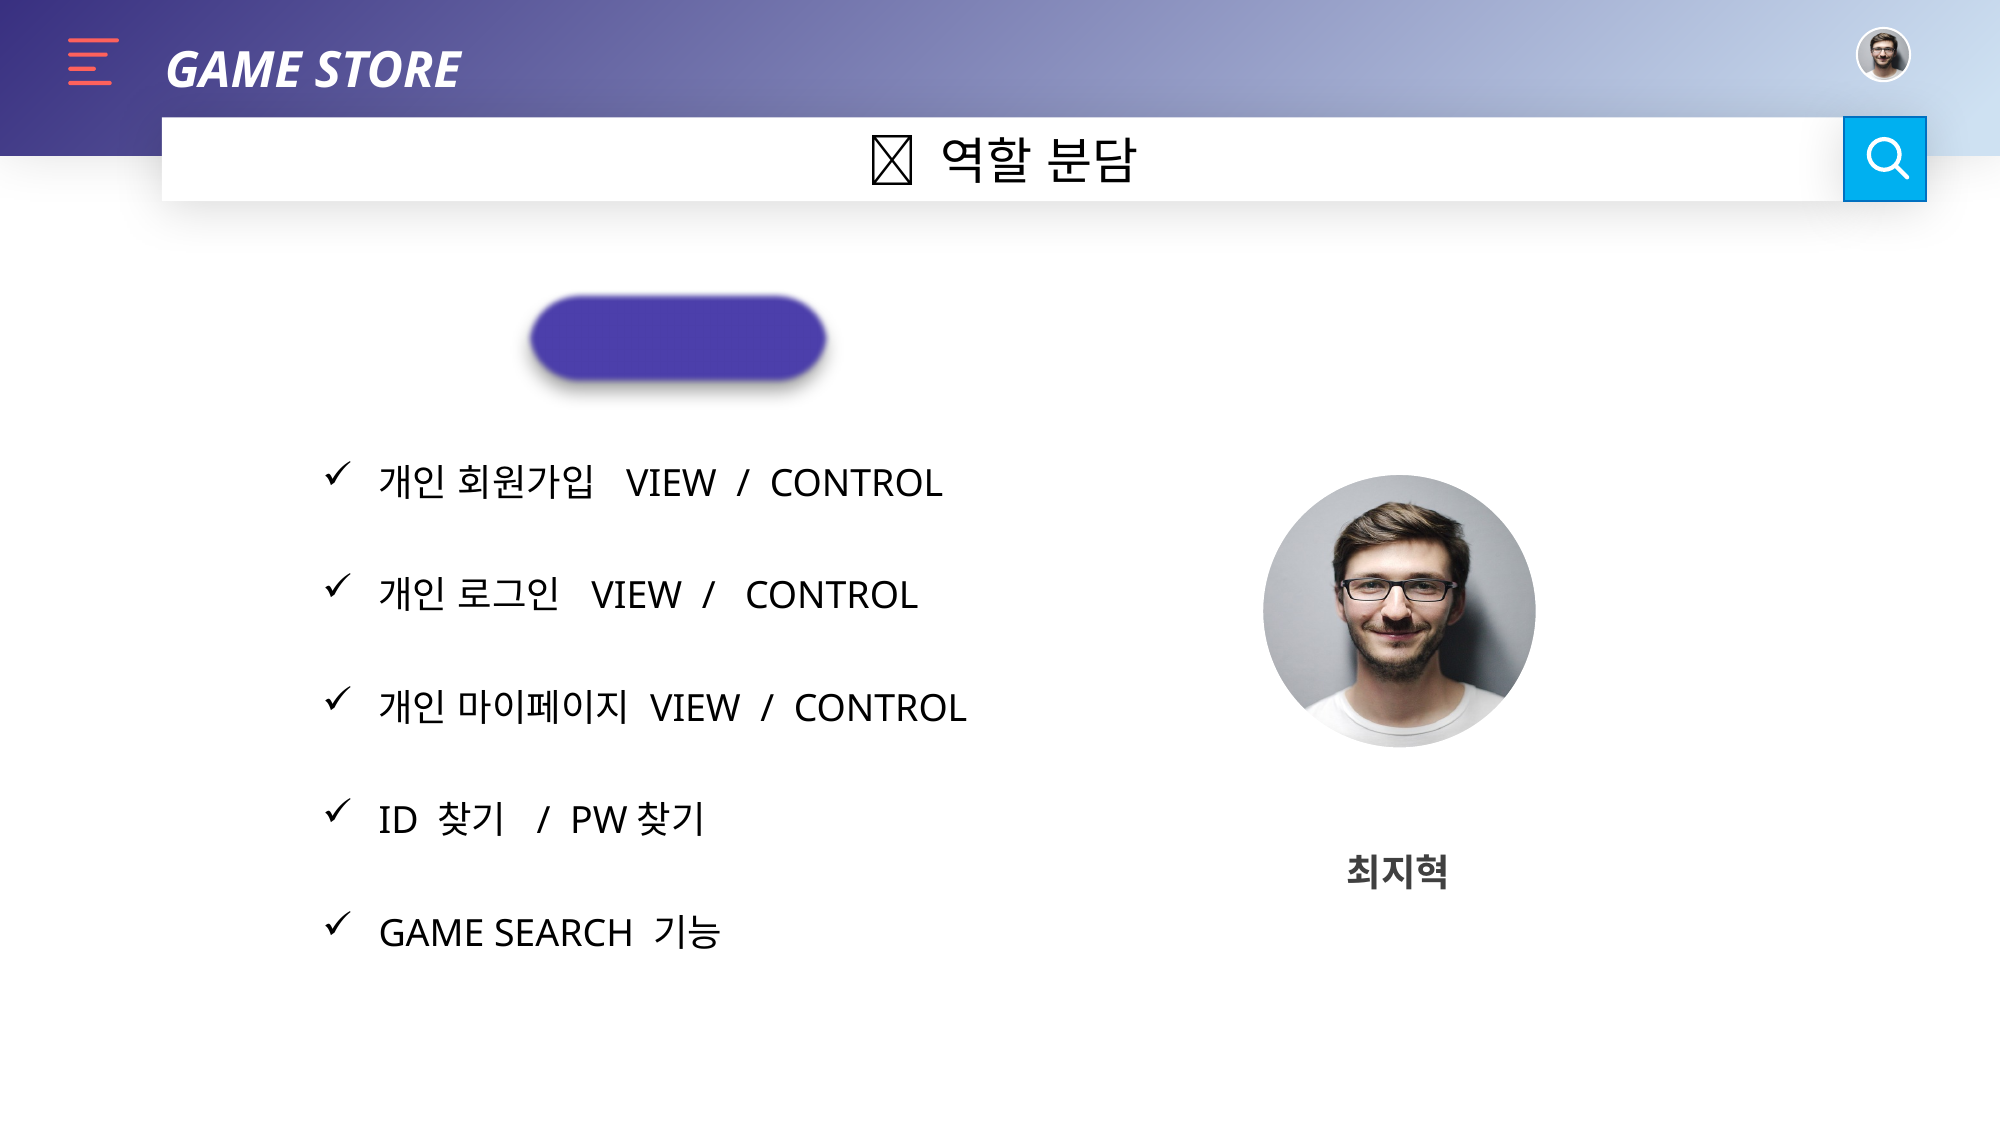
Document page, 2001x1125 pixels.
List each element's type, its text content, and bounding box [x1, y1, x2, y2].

text_box [1855, 26, 1912, 83]
text_box 최지혁 [1099, 818, 1698, 901]
text_box GAME STORE [0, 0, 2000, 156]
text_box [1843, 116, 1927, 202]
text_box [1261, 472, 1538, 750]
text_box 개인 회원가입 VIEW / CONTROL 개인 로그인 VIEW / CONTROL 개인 마이페이지 VIEW / CONTROL ID 찾기 / PW찾기 GAME SEARCH 기능 [307, 383, 1049, 1074]
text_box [68, 38, 119, 86]
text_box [1866, 136, 1904, 182]
text_box  역할 분담 [161, 116, 1840, 202]
text_box PERSONAL [535, 301, 821, 376]
